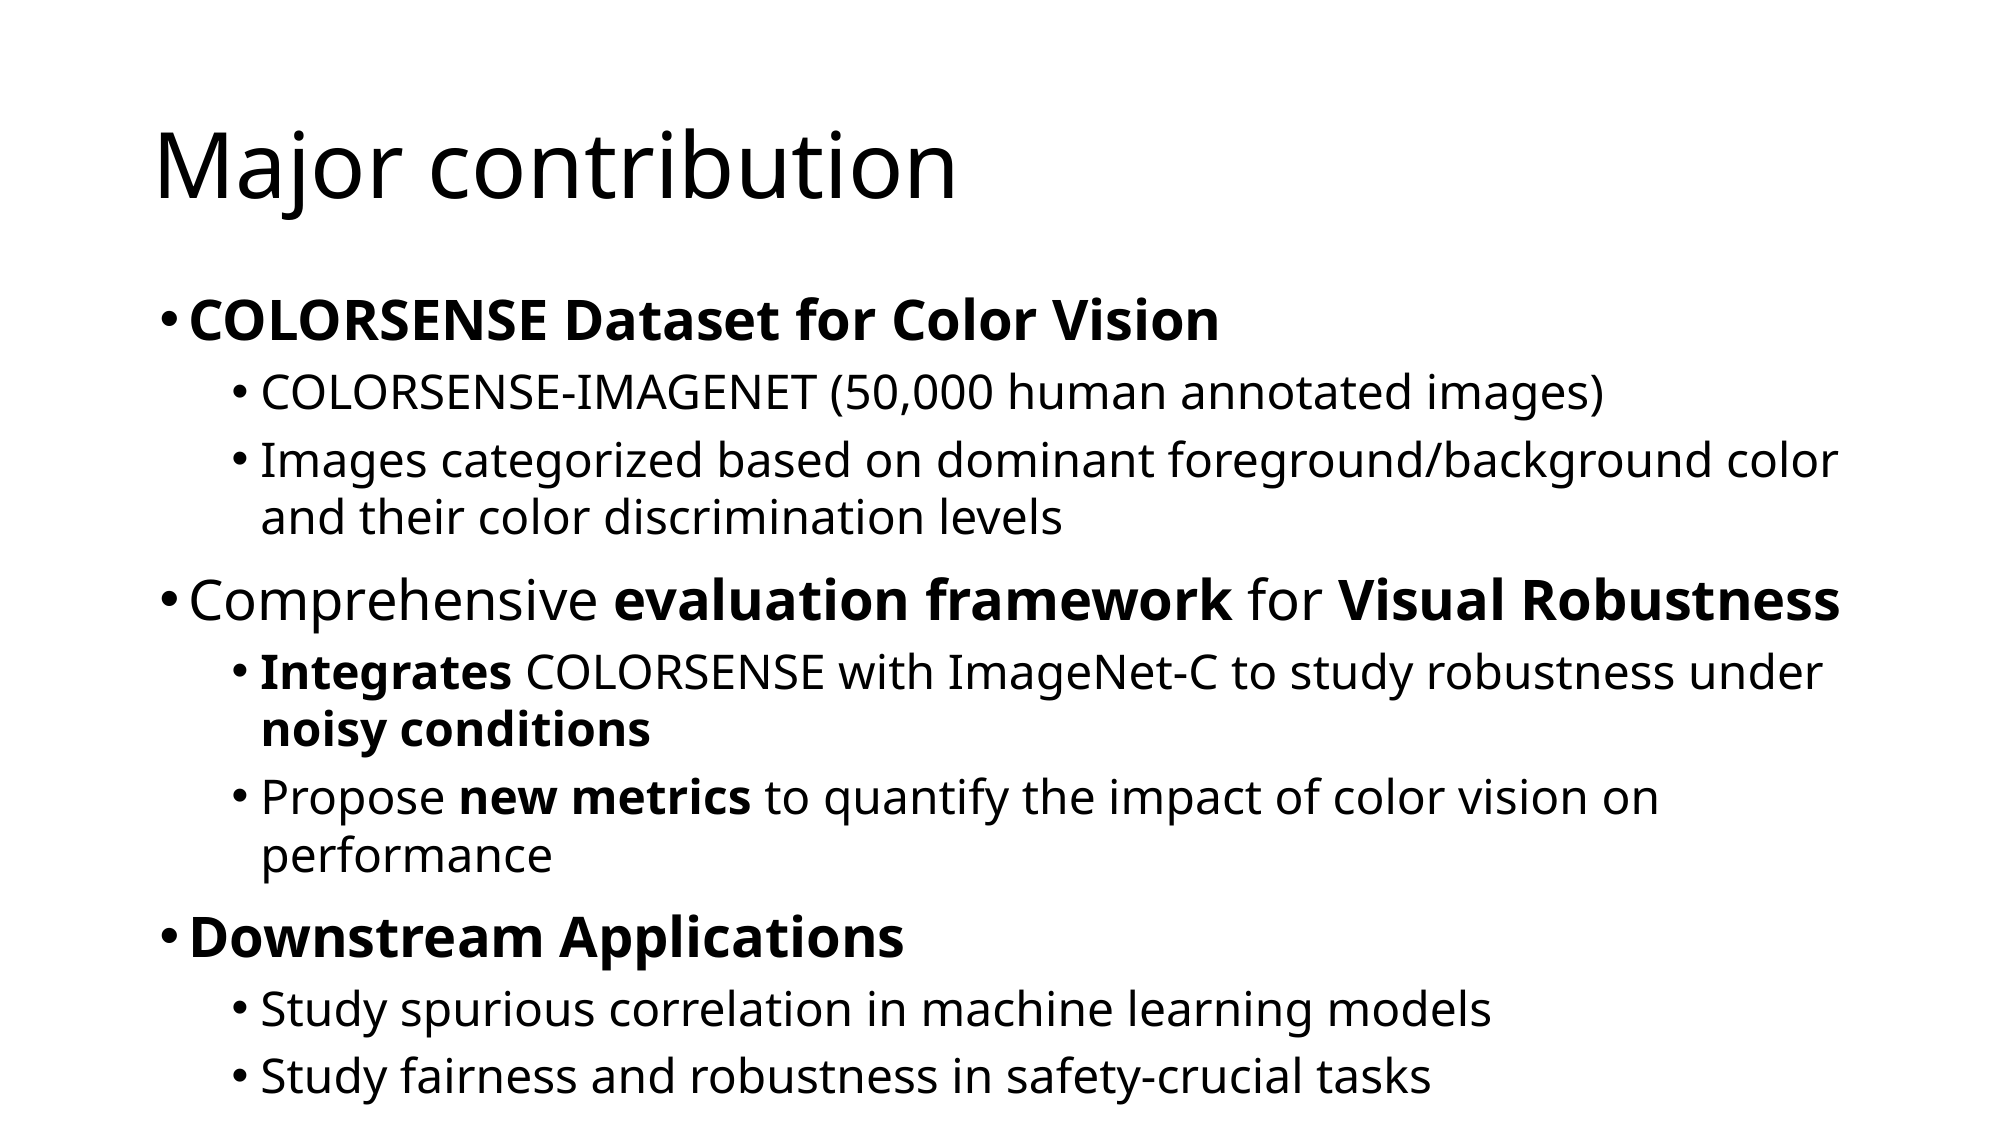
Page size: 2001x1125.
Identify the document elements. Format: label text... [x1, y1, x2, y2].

list COLORSENSE Dataset for Color Vision COLORSENSE-IMAGENET (50,000 human annotated images) Images categorized based on dominant foreground/background color and their color discrimination levels Comprehensive evaluation framework for Visual Robustness Integrates COLORSENSE with ImageNet-C to study robustness under noisy conditions Propose new metrics to quantify the impact of color vision on performance Downstream Applications Study spurious correlation in machine learning models Study fairness and robustness in safety-crucial tasks [137, 277, 1863, 1125]
title Major contribution [137, 59, 1863, 277]
